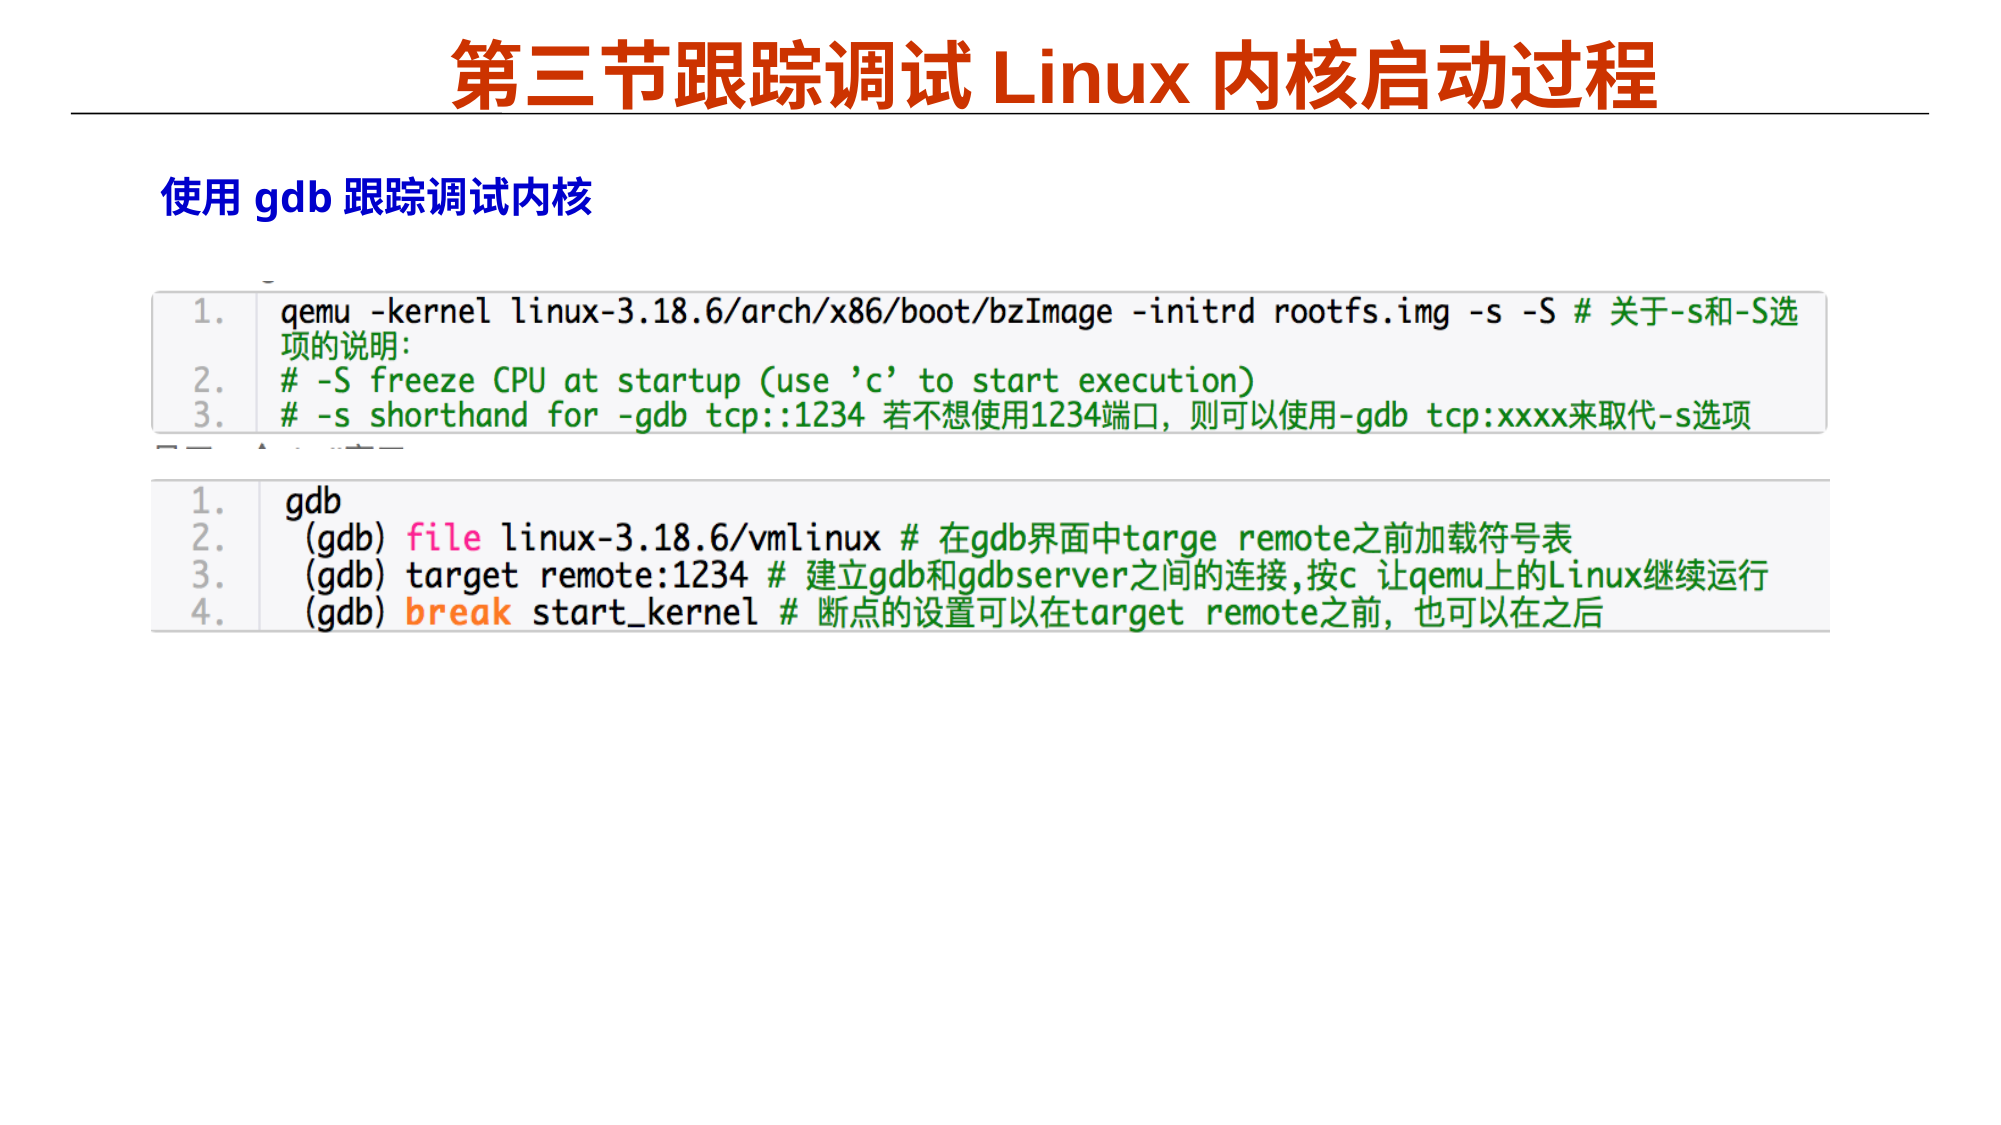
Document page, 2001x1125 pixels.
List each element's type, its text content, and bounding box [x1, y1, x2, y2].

picture [151, 479, 1830, 638]
text_box 使用gdb跟踪调试内核 [145, 163, 609, 229]
picture [151, 281, 1830, 449]
title 第三节跟踪调试Linux内核启动过程 [262, 27, 1847, 120]
